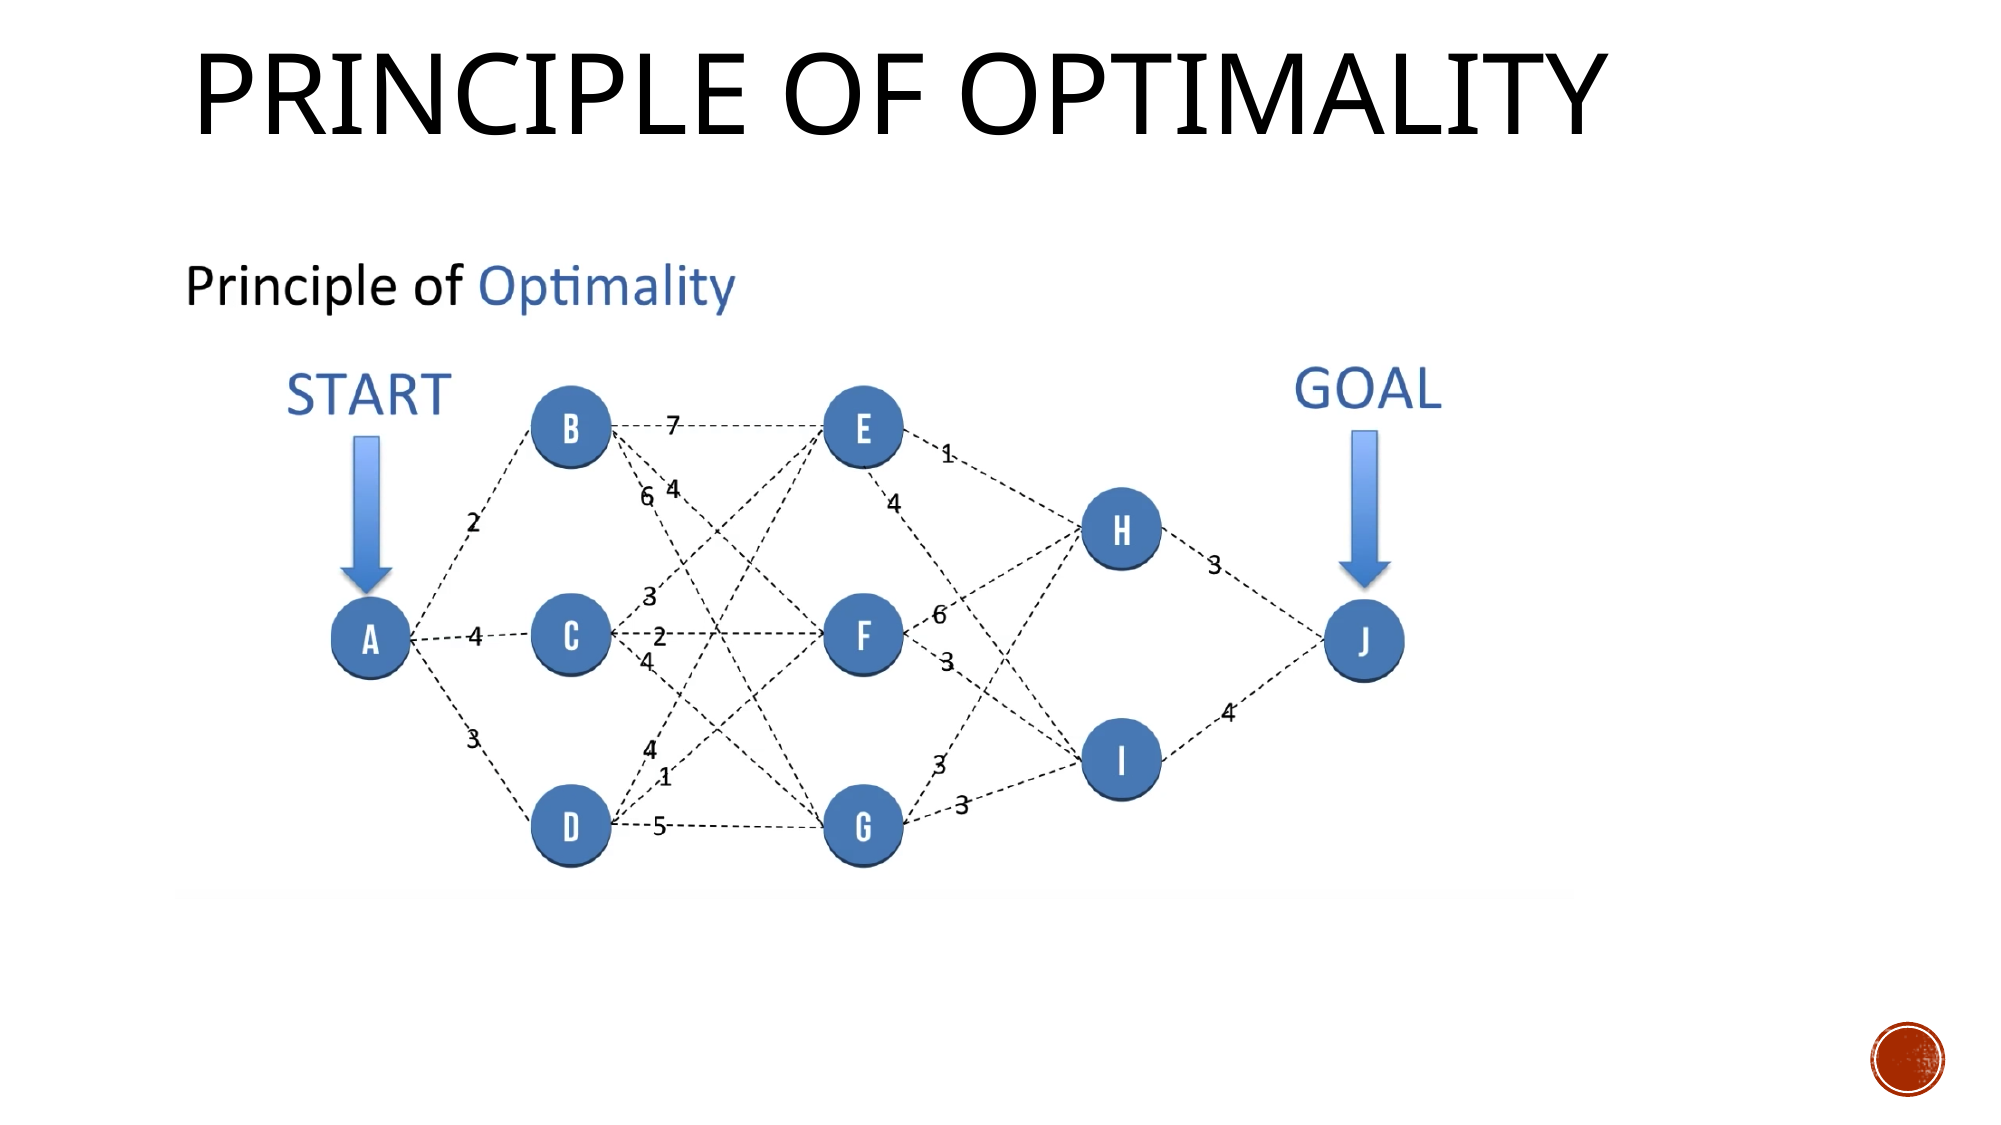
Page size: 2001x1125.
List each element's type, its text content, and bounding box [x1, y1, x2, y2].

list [176, 239, 1572, 898]
title Principle of optimality [175, 27, 1826, 169]
